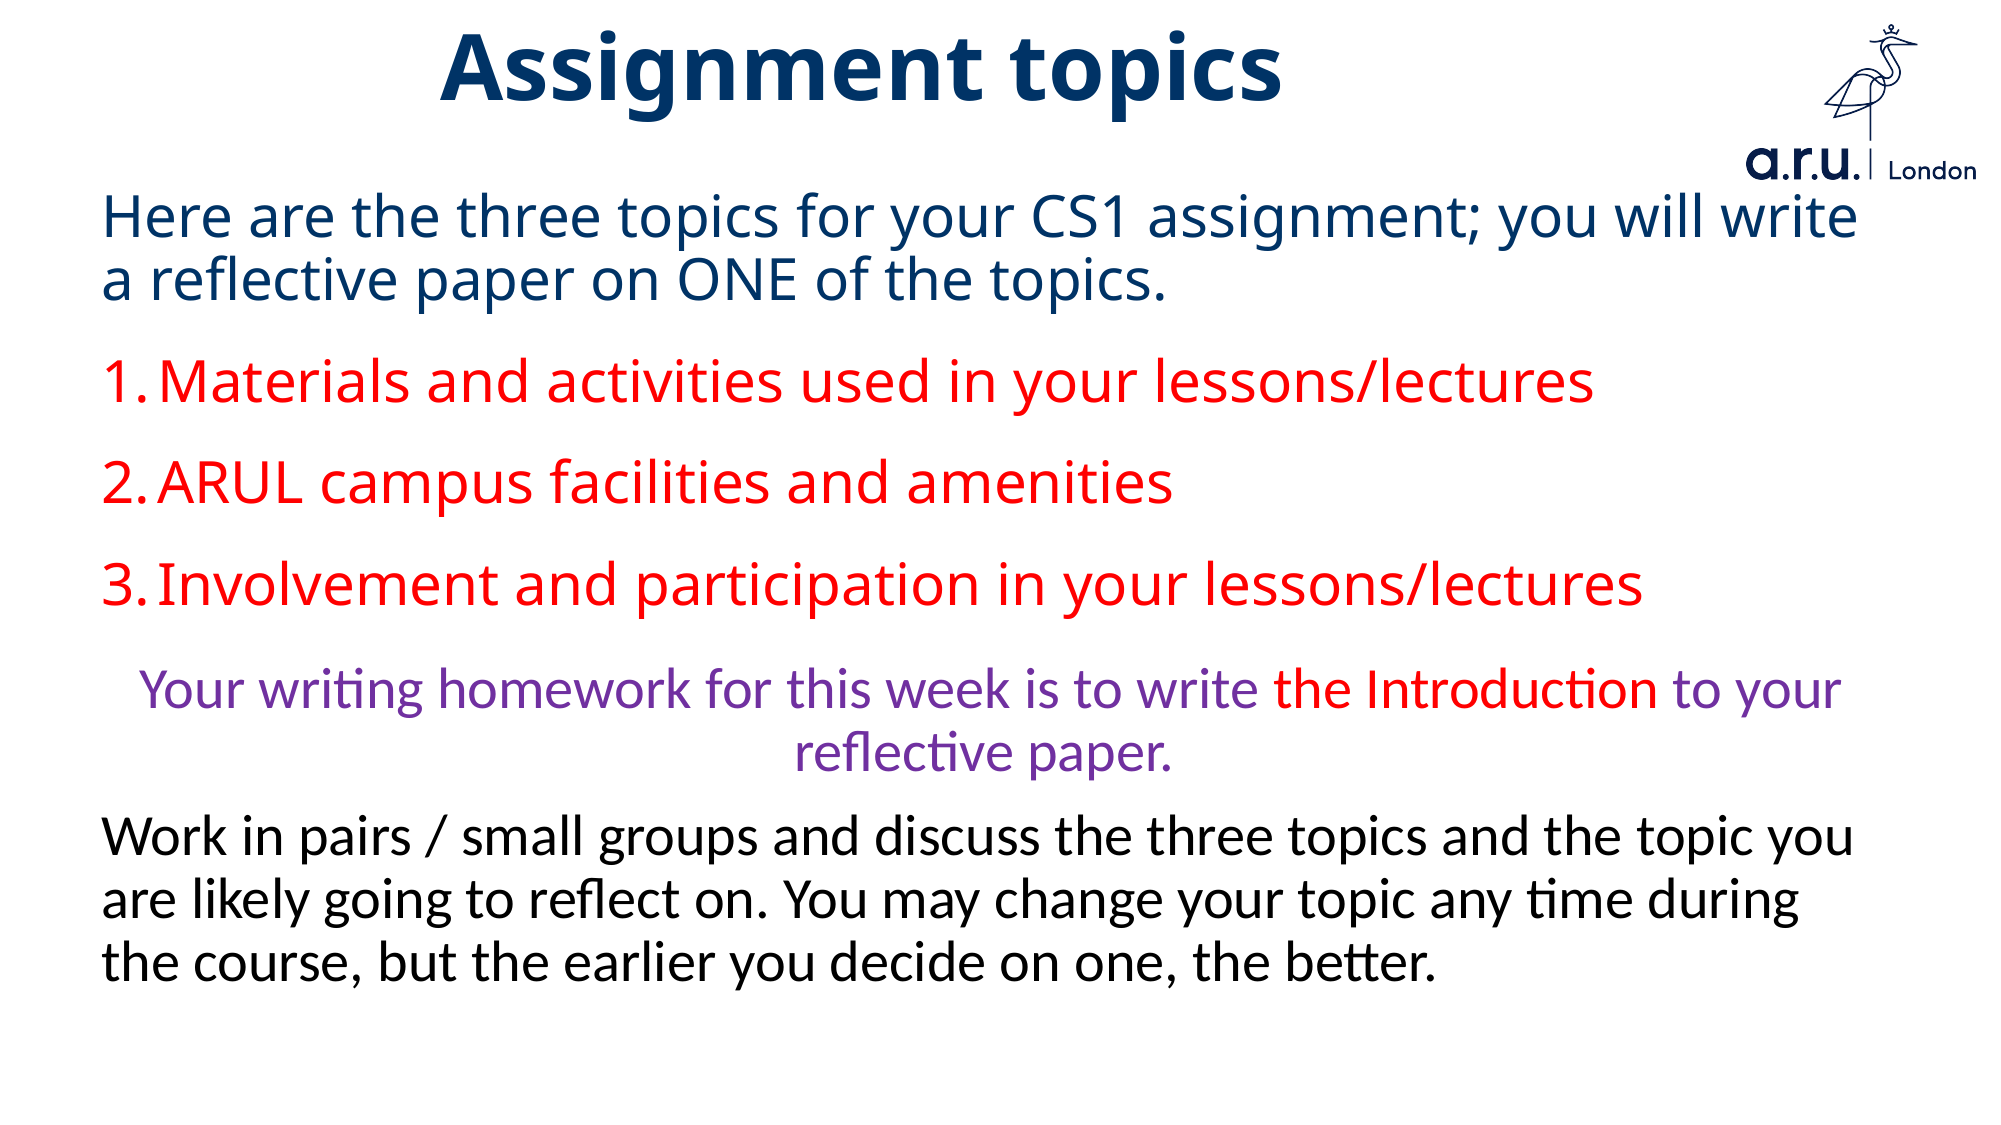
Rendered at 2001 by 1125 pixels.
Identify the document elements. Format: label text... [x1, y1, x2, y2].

list Here are the three topics for your CS1 assignment; you will write a reflective paper on ONE of the topics. Materials and activities used in your lessons/lectures ARUL campus facilities and amenities Involvement and participation in your lessons/lectures Your writing homework for this week is to write the Introduction to your reflective paper. Work in pairs / small groups and discuss the three topics and the topic you are likely going to reflect on. You may change your topic any time during the course, but the earlier you decide on one, the better. [86, 179, 1897, 1052]
picture [1746, 24, 1976, 180]
title Assignment topics [0, 0, 1725, 143]
